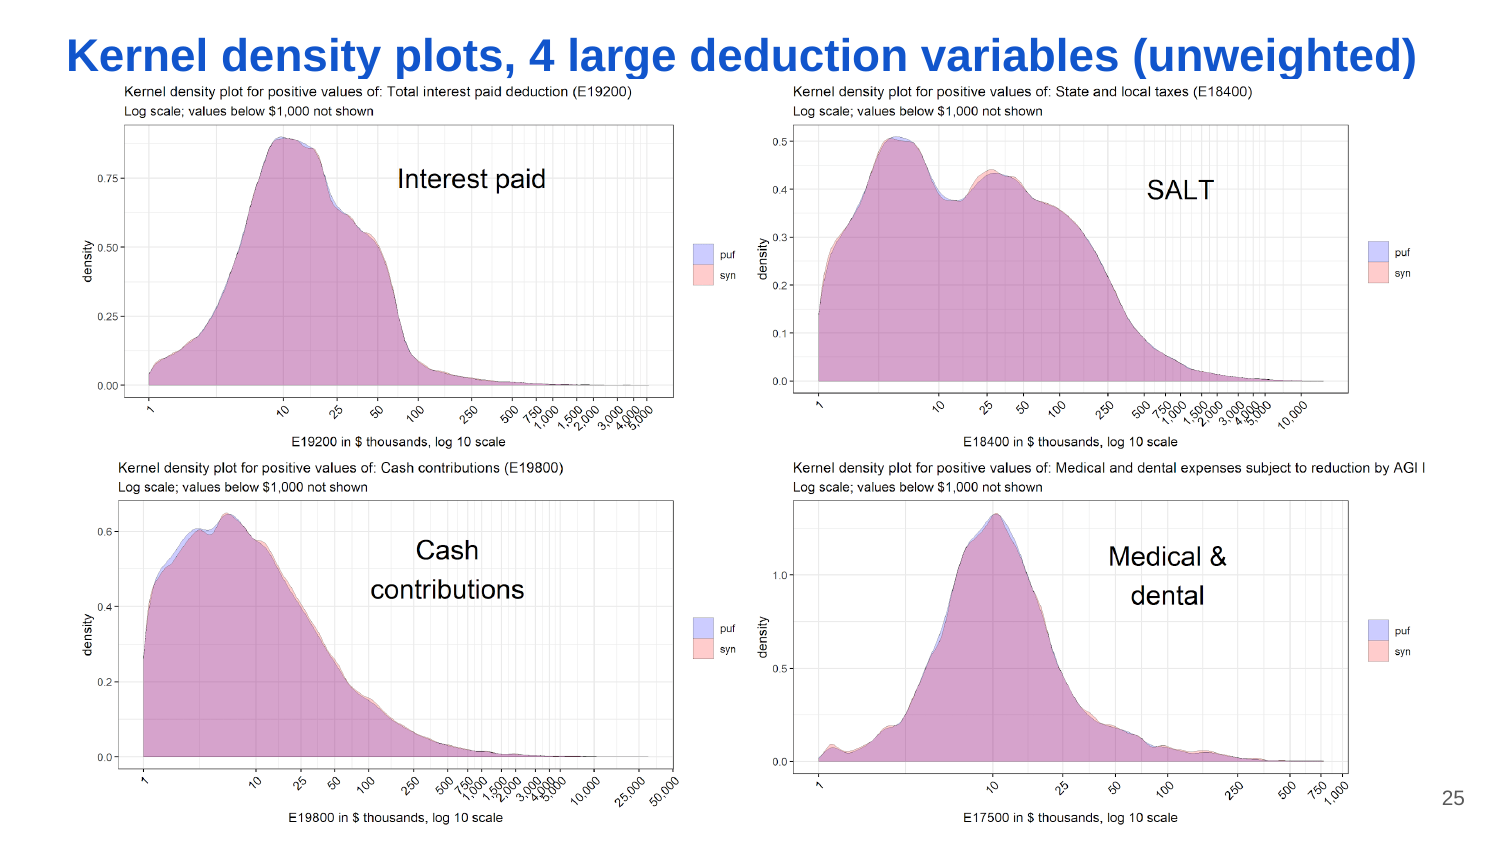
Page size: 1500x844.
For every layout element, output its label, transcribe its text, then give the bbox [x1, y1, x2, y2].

title Kernel density plots, 4 large deduction variables (unweighted) [51, 10, 1449, 156]
slide_number ‹#› [1429, 764, 1480, 830]
picture [74, 79, 1426, 831]
